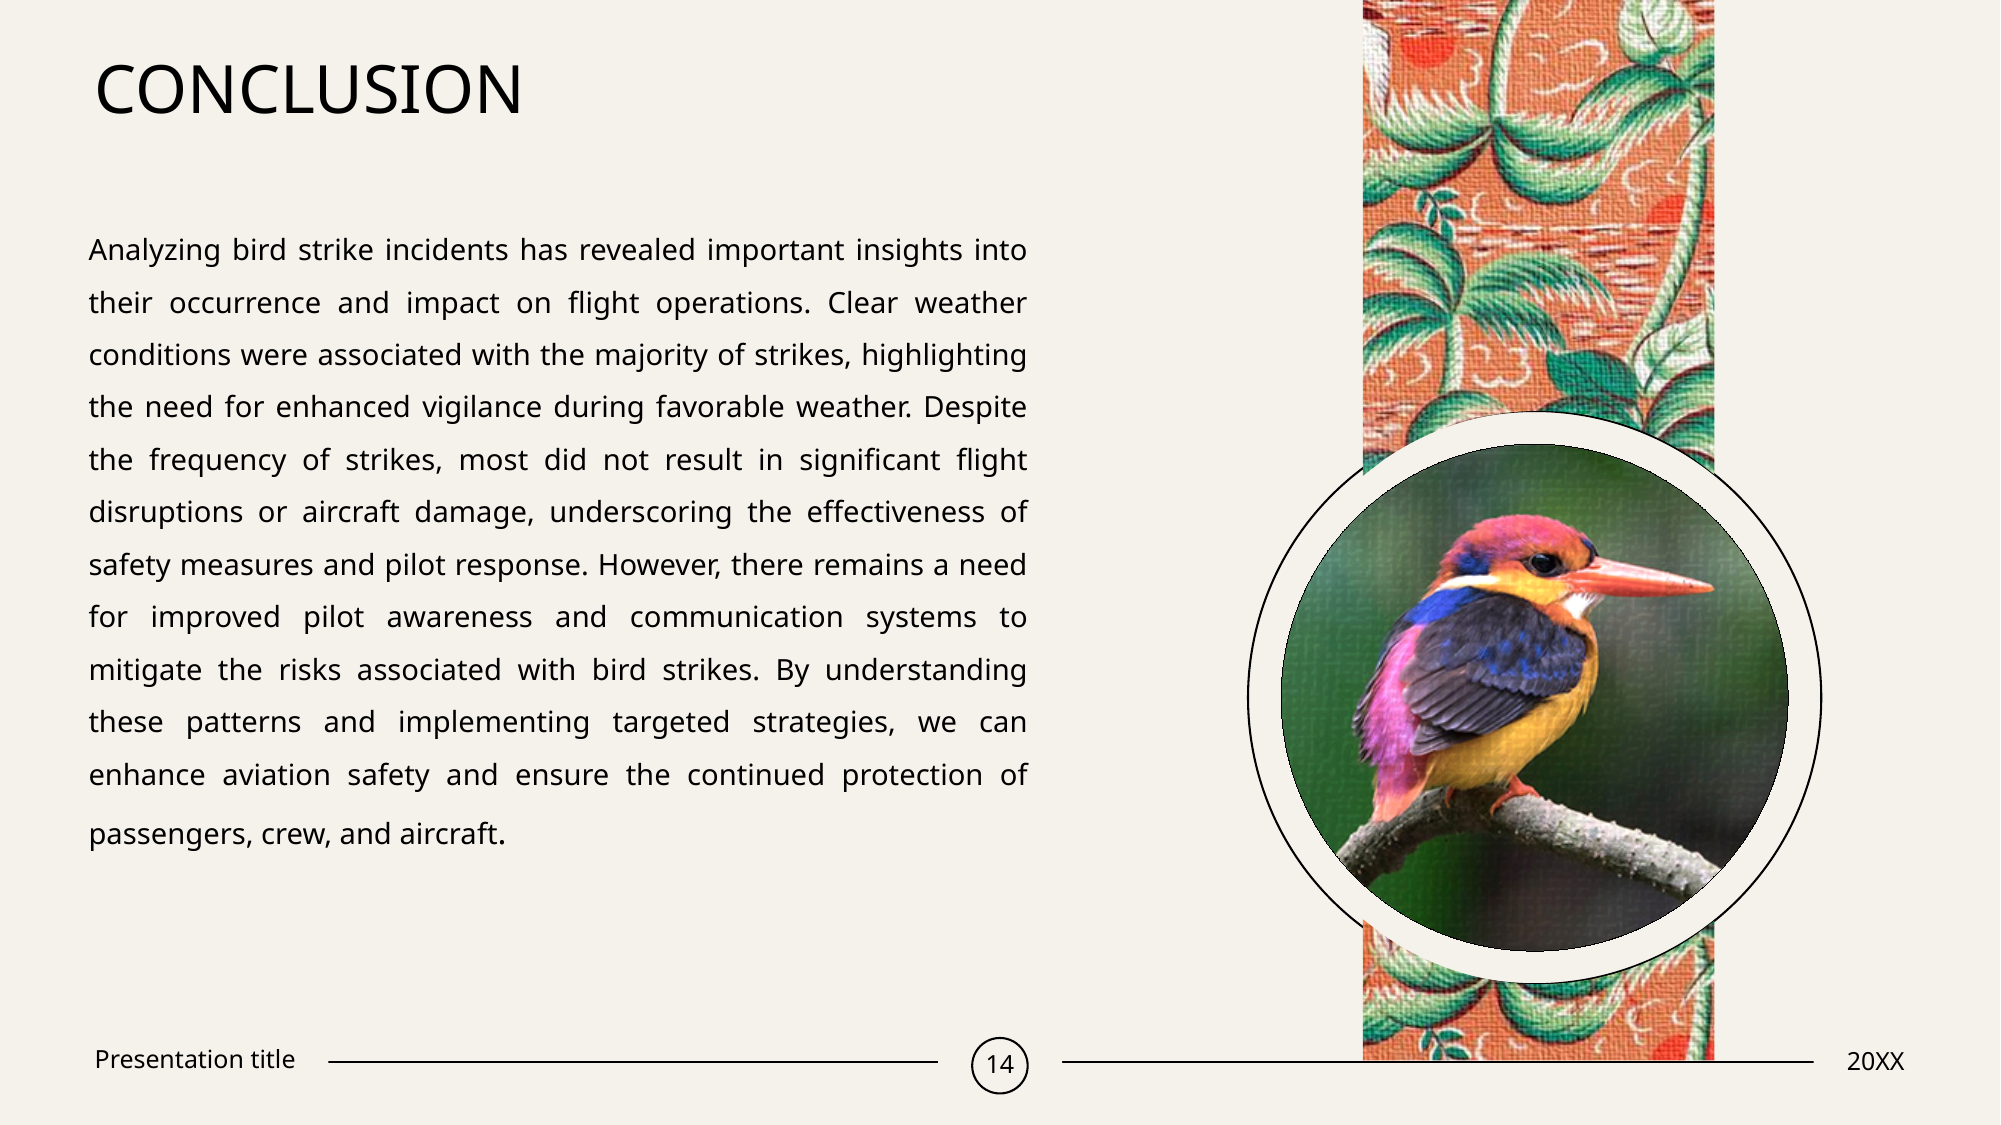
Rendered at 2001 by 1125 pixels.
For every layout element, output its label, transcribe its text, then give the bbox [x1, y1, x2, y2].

list Analyzing bird strike incidents has revealed important insights into their occurrence and impact on flight operations. Clear weather conditions were associated with the majority of strikes, highlighting the need for enhanced vigilance during favorable weather. Despite the frequency of strikes, most did not result in significant flight disruptions or aircraft damage, underscoring the effectiveness of safety measures and pilot response. However, there remains a need for improved pilot awareness and communication systems to mitigate the risks associated with bird strikes. By understanding these patterns and implementing targeted strategies, we can enhance aviation safety and ensure the continued protection of passengers, crew, and aircraft. [73, 206, 1044, 878]
title Conclusion [79, 28, 973, 155]
picture [1281, 0, 1789, 1061]
slide_number 20XX [1813, 1038, 1938, 1083]
footer Presentation title [79, 1038, 329, 1083]
slide_number 14 [971, 1036, 1029, 1095]
